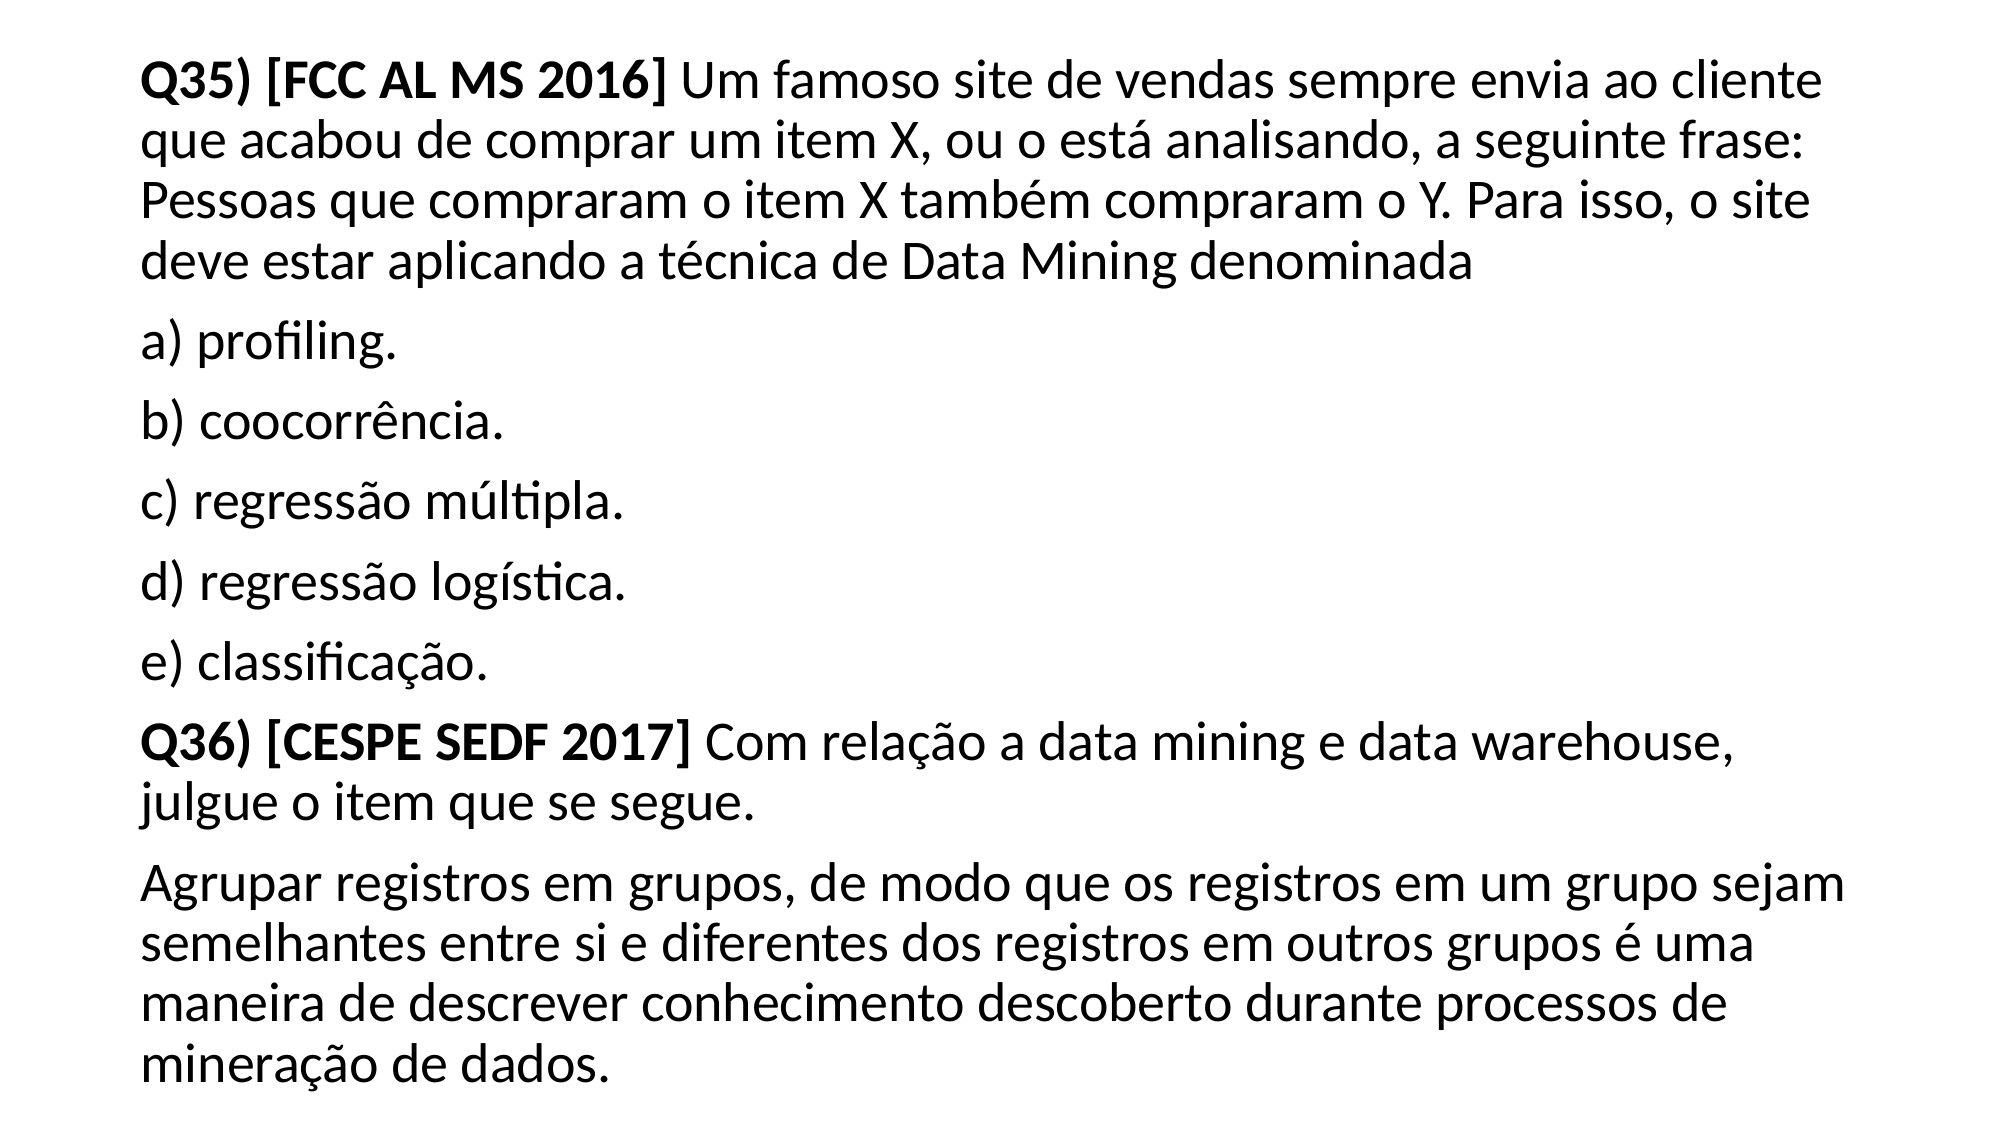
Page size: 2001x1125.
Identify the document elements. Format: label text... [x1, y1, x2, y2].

list Q35) [FCC AL MS 2016] Um famoso site de vendas sempre envia ao cliente que acabou de comprar um item X, ou o está analisando, a seguinte frase: Pessoas que compraram o item X também compraram o Y. Para isso, o site deve estar aplicando a técnica de Data Mining denominada a) profiling. b) coocorrência. c) regressão múltipla. d) regressão logística. e) classificação. Q36) [CESPE SEDF 2017] Com relação a data mining e data warehouse, julgue o item que se segue. Agrupar registros em grupos, de modo que os registros em um grupo sejam semelhantes entre si e diferentes dos registros em outros grupos é uma maneira de descrever conhecimento descoberto durante processos de mineração de dados. [125, 42, 1875, 1117]
